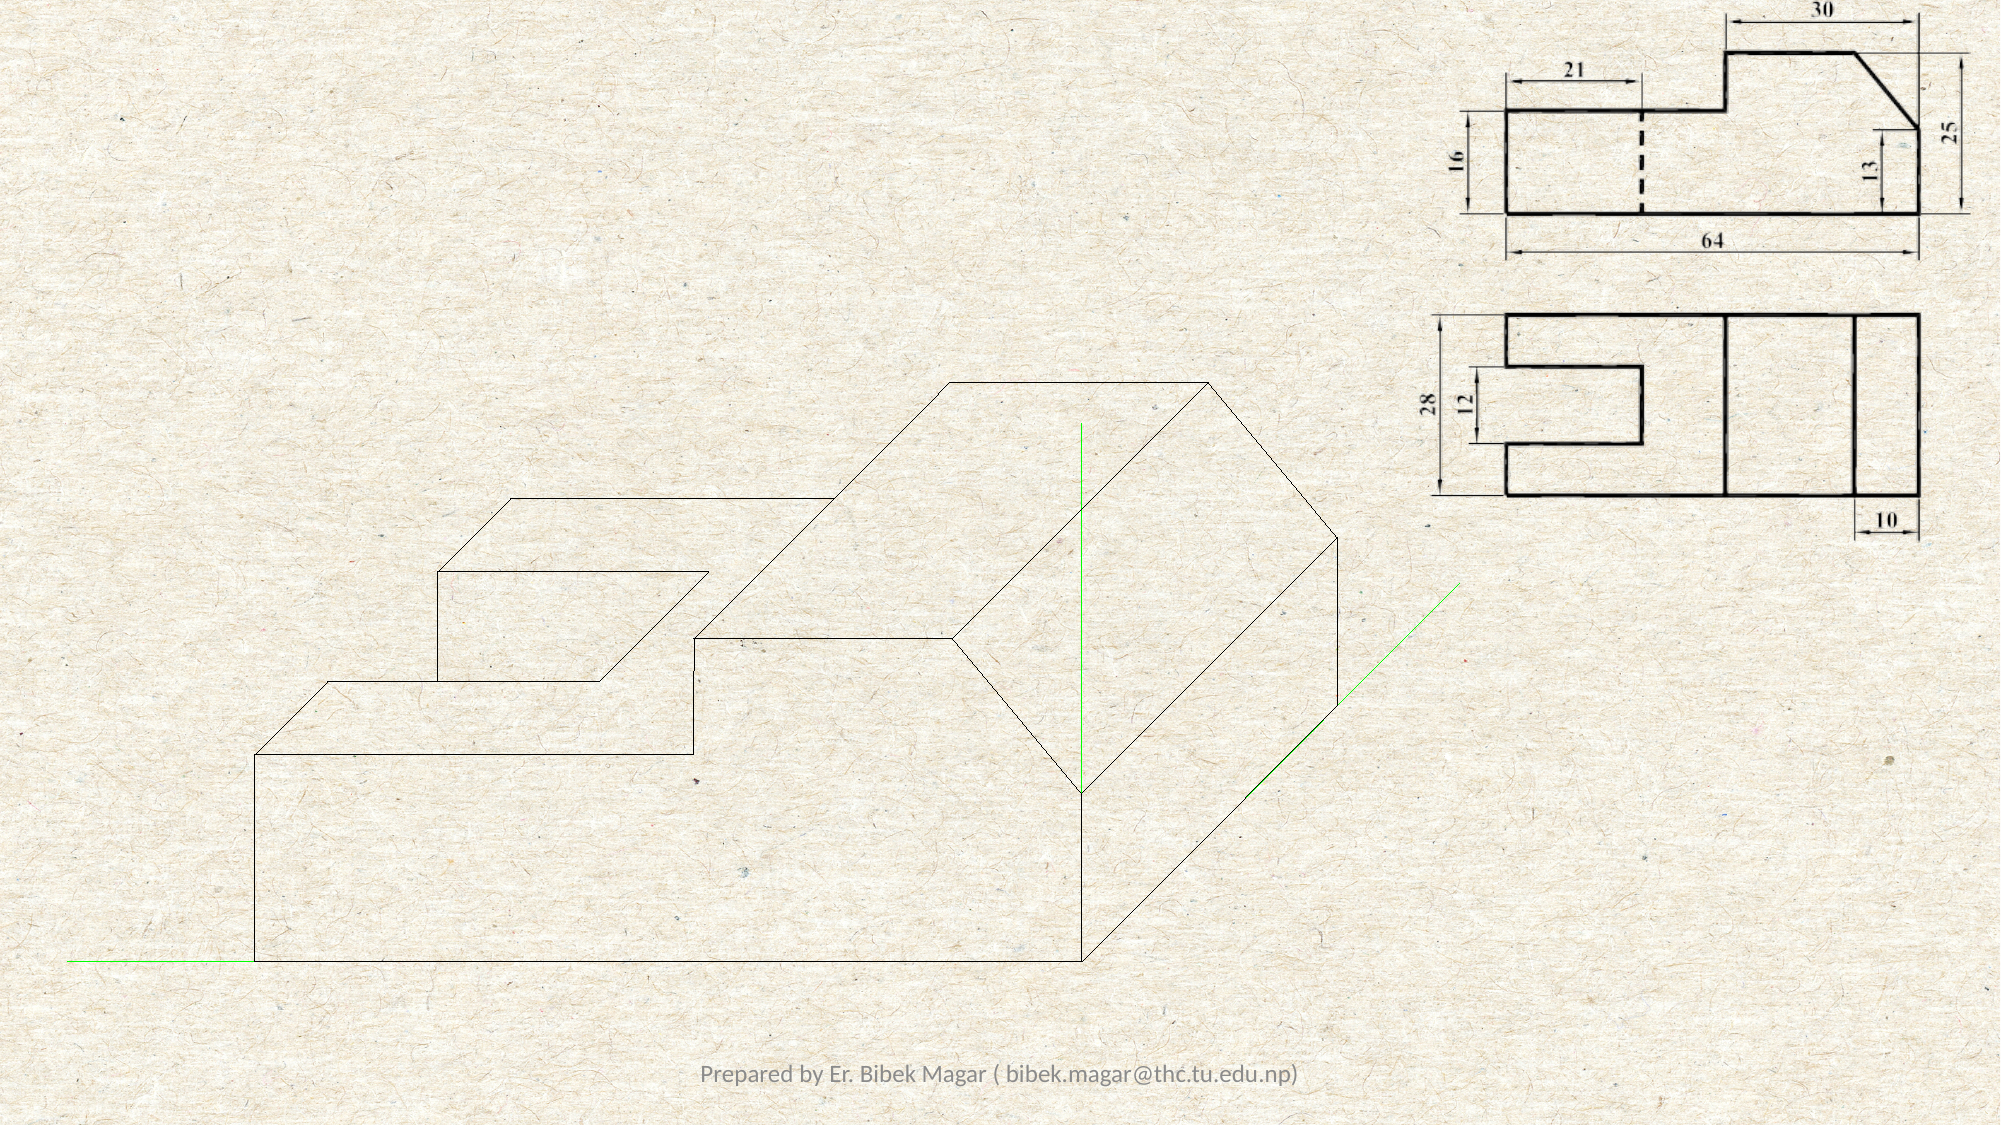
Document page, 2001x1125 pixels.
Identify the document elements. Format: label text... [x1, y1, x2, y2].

picture [0, 0, 2001, 1125]
footer Prepared by Er. Bibek Magar ( bibek.magar@thc.tu.edu.np) [662, 1042, 1338, 1103]
